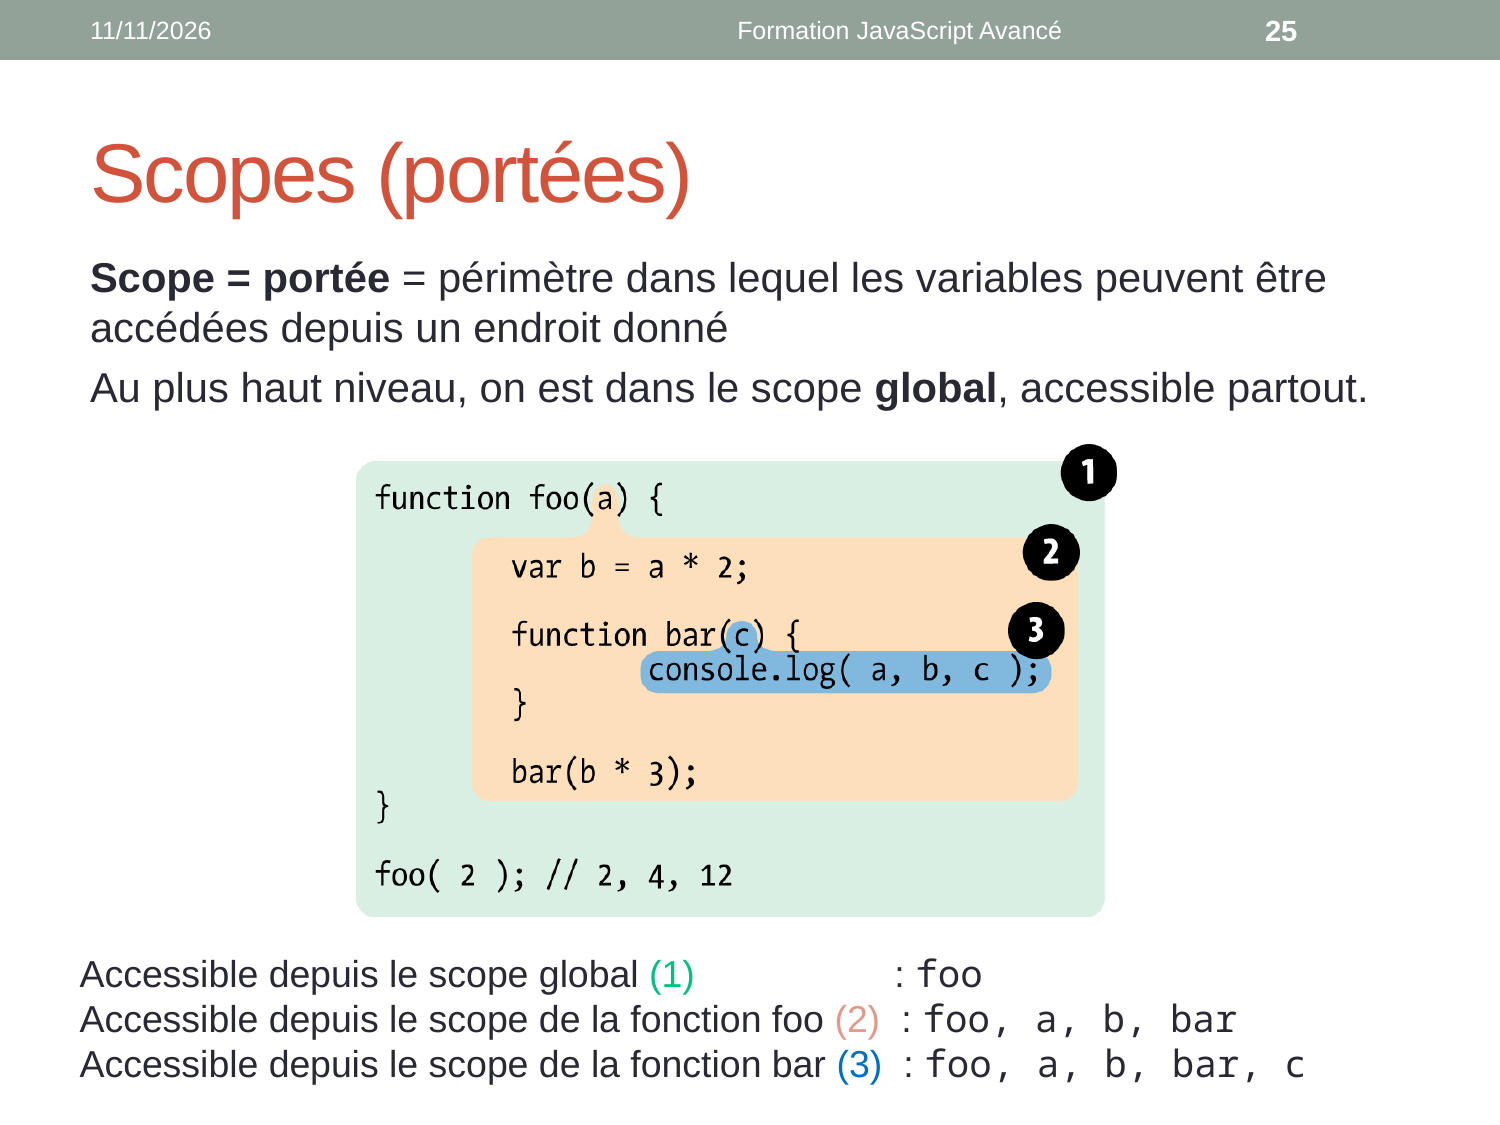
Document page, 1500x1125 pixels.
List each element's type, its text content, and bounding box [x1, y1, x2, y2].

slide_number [75, 3, 550, 57]
slide_number 25 [1250, 3, 1425, 57]
text_box Accessible depuis le scope global (1) : foo Accessible depuis le scope de la fonction foo (2) : foo, a, b, bar Accessible depuis le scope de la fonction bar (3) : foo, a, b, bar, c [64, 942, 1500, 1093]
title Scopes (portées) [75, 87, 1425, 243]
footer Formation JavaScript Avancé [562, 3, 1238, 57]
picture [356, 444, 1117, 918]
list Scope = portée = périmètre dans lequel les variables peuvent être accédées depuis un endroit donné Au plus haut niveau, on est dans le scope global, accessible partout. [75, 243, 1483, 942]
